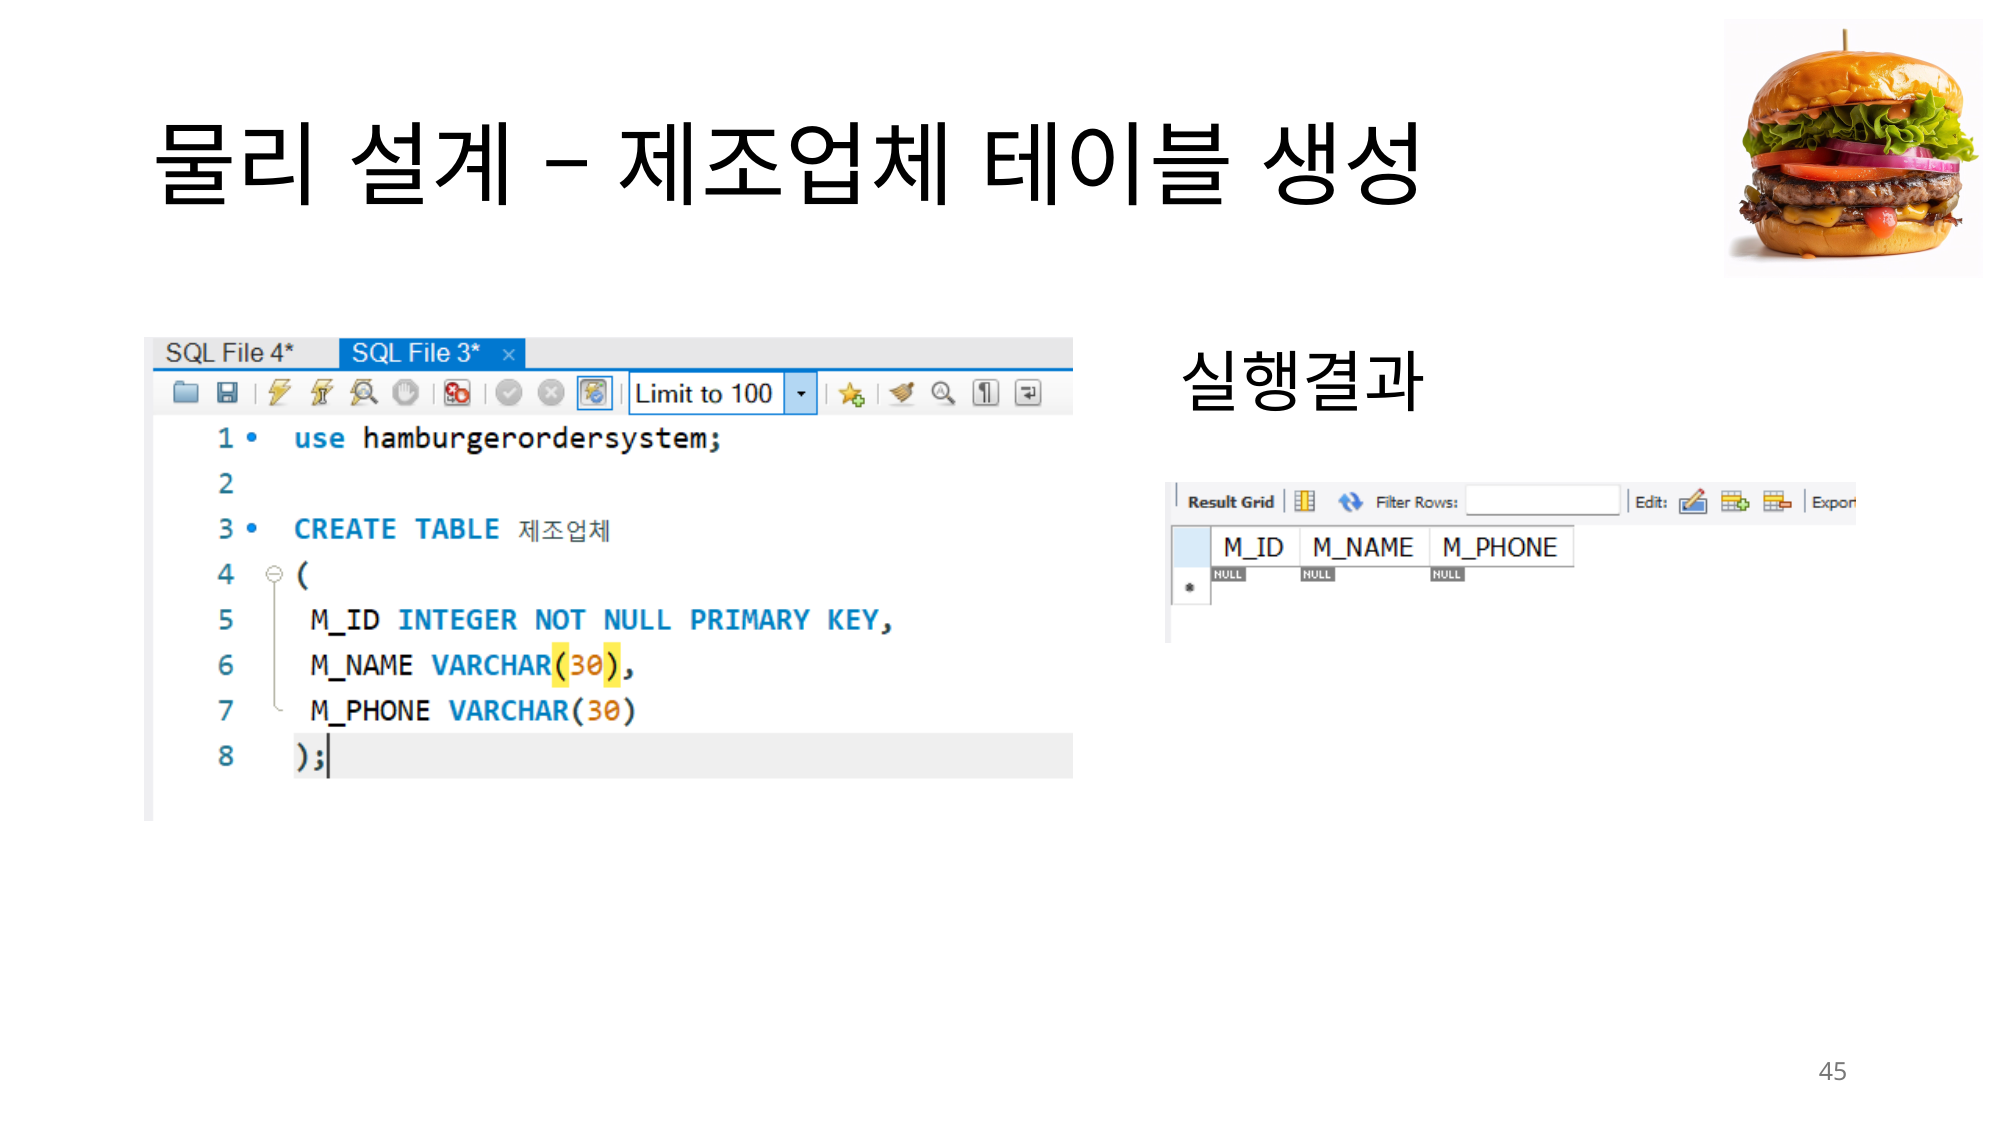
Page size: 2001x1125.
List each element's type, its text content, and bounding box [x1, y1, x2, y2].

picture [143, 336, 1073, 821]
title 물리 설계 – 제조업체 테이블 생성 [137, 59, 1863, 278]
text_box 실행결과 [1165, 332, 1464, 428]
slide_number 45 [1412, 1042, 1863, 1103]
picture [1164, 481, 1857, 644]
picture [1724, 19, 1983, 278]
